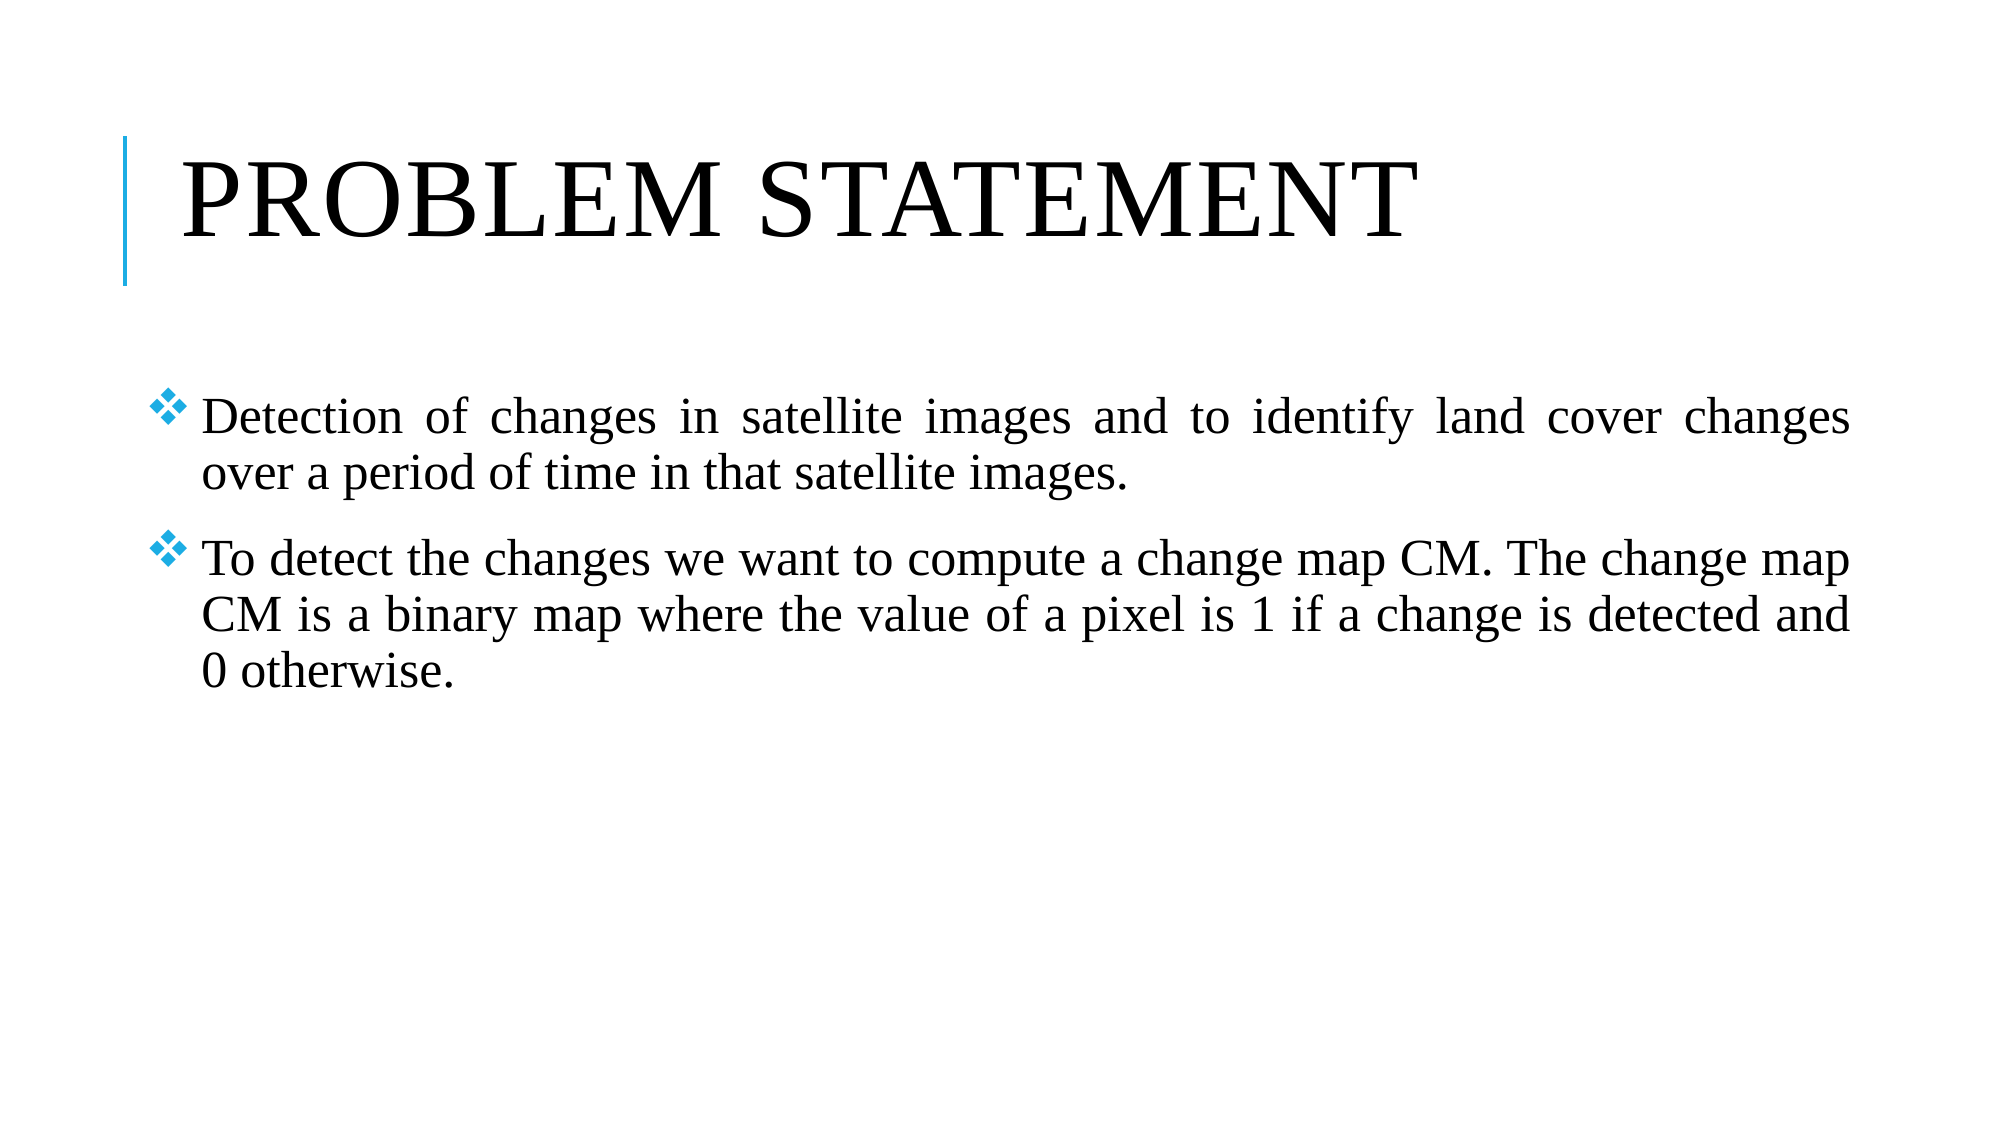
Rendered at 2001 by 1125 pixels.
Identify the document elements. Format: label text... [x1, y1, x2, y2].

list Detection of changes in satellite images and to identify land cover changes over a period of time in that satellite images. To detect the changes we want to compute a change map CM. The change map CM is a binary map where the value of a pixel is 1 if a change is detected and 0 otherwise. [118, 381, 1860, 936]
title Problem Statement [165, 110, 1761, 298]
